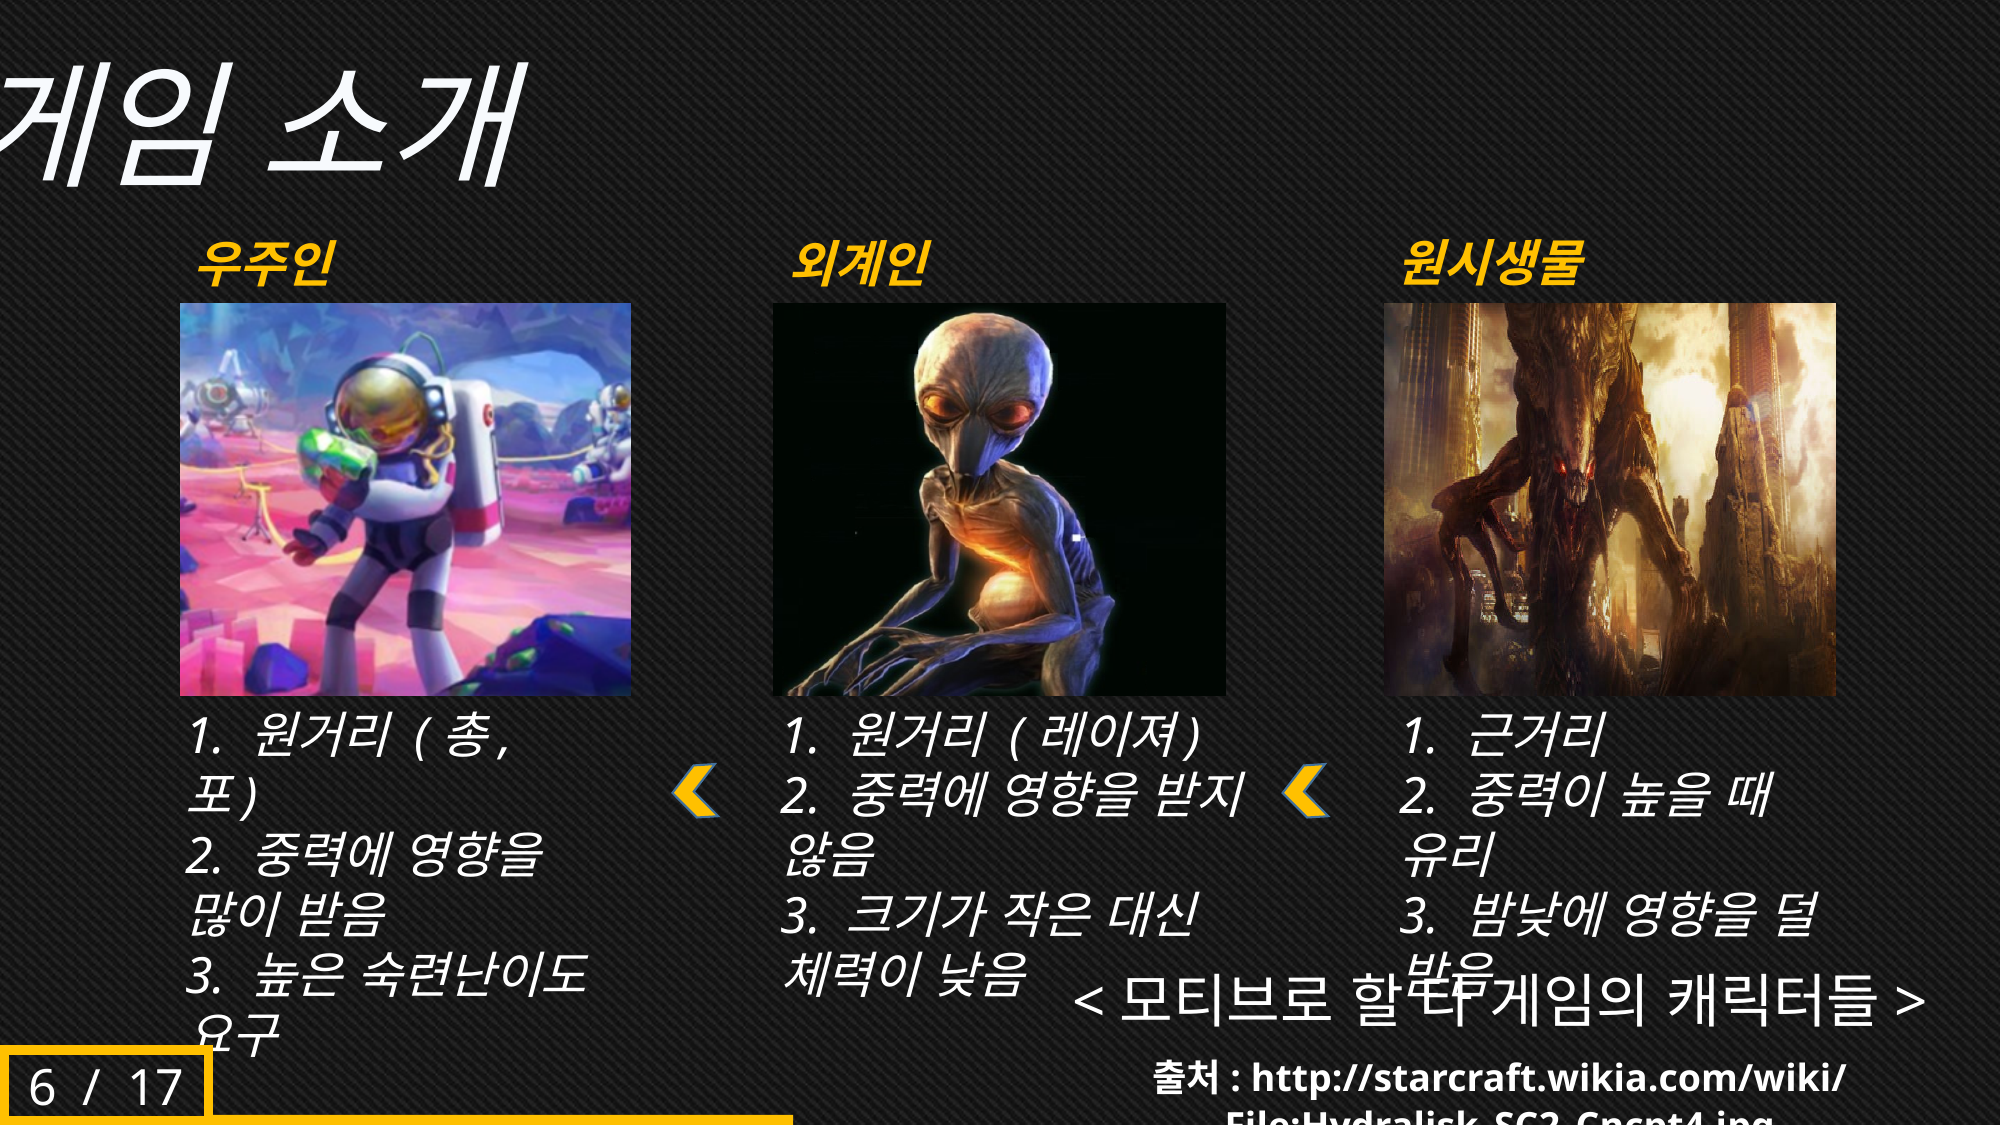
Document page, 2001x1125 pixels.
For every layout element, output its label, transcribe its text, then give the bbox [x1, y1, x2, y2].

text_box [1281, 762, 1331, 819]
text_box [204, 1114, 794, 1125]
text_box 게임 소개 [0, 31, 528, 212]
text_box <모티브로 할 타 게임의 캐릭터들> 출처: http://starcraft.wikia.com/wiki/File:Hydralisk_SC2_Cncpt4.jpg [999, 951, 2000, 1125]
text_box 우주인 [178, 224, 631, 300]
text_box 1. 원거리 (레이져) 2. 중력에 영향을 받지 않음 3. 크기가 작은 대신 체력이 낮음 [765, 696, 1305, 1011]
text_box 원시생물 [1382, 224, 1836, 299]
text_box [671, 762, 721, 819]
text_box 외계인 [773, 224, 1226, 300]
text_box 1. 근거리 2. 중력이 높을 때 유리 3. 밤낮에 영향을 덜 받음 [1384, 696, 1837, 1011]
text_box 6 / 17 [3, 1049, 209, 1122]
text_box 1. 원거리 (총, 포) 2. 중력에 영향을 많이 받음 3. 높은 숙련난이도 요구 [170, 696, 623, 1071]
picture [0, 0, 2000, 1125]
